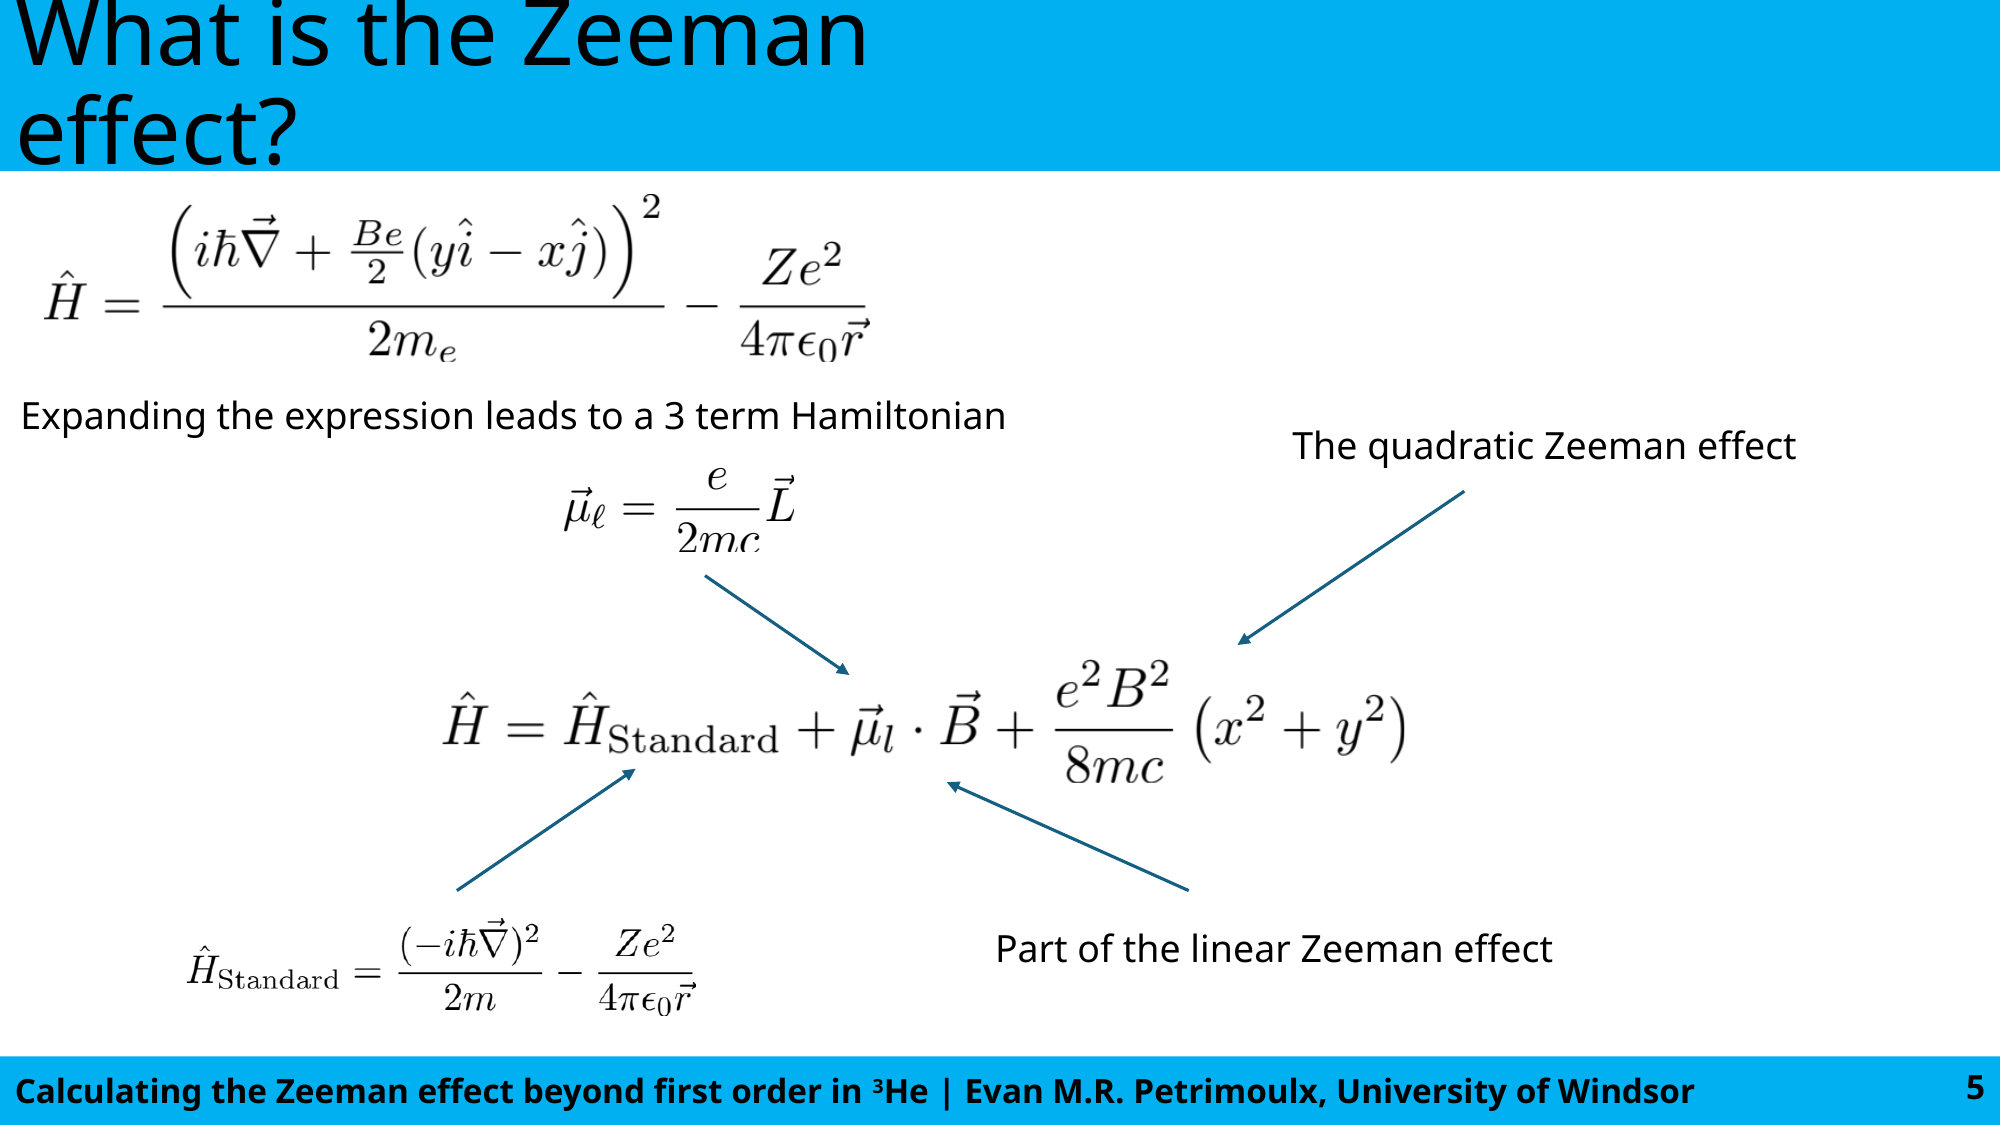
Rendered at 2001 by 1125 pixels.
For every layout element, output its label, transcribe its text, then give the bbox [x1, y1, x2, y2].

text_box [1236, 490, 1465, 646]
title What is the Zeeman effect? [0, 0, 1175, 195]
picture [186, 917, 697, 1016]
picture [563, 466, 795, 552]
picture [43, 193, 871, 362]
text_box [704, 575, 850, 676]
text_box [946, 781, 1190, 892]
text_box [456, 768, 637, 892]
slide_number 5 [1924, 1058, 2000, 1119]
text_box Expanding the expression leads to a 3 term Hamiltonian [5, 384, 1023, 445]
text_box Calculating the Zeeman effect beyond first order in 3He | Evan M.R. Petrimoulx, University of Windsor [0, 1055, 2000, 1125]
picture [440, 659, 1405, 783]
text_box Part of the linear Zeeman effect [980, 917, 1569, 978]
text_box [1175, 0, 2000, 172]
text_box The quadratic Zeeman effect [1277, 414, 1812, 475]
